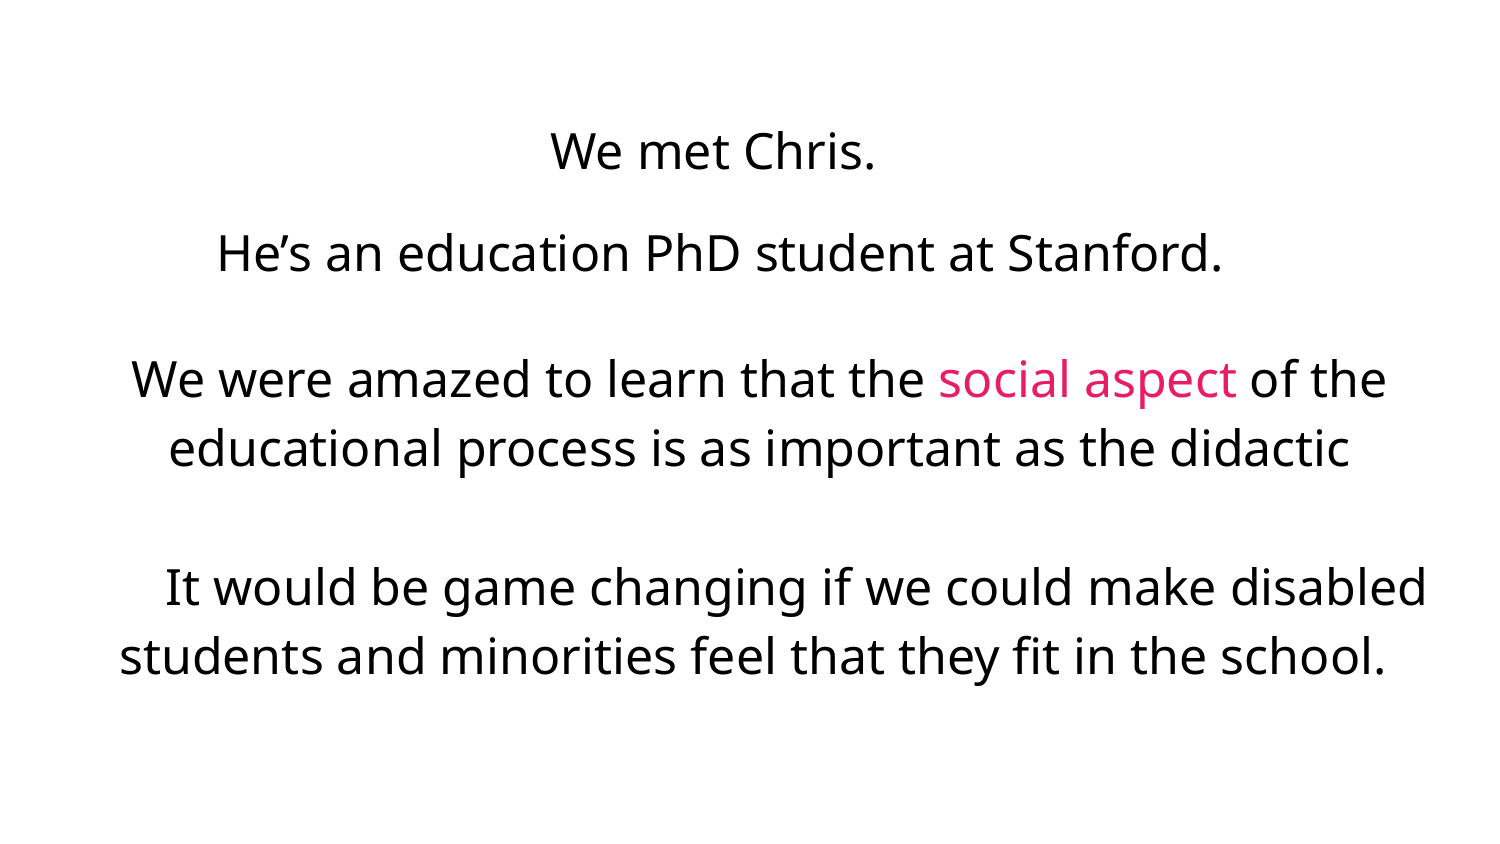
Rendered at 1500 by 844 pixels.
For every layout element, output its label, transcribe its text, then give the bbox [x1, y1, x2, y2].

list We were amazed to learn that the social aspect of the educational process is as important as the didactic [19, 323, 1500, 476]
list We met Chris. He’s an education PhD student at Stanford. [0, 95, 1471, 185]
list It would be game changing if we could make disabled students and minorities feel that they fit in the school. [49, 531, 1471, 767]
